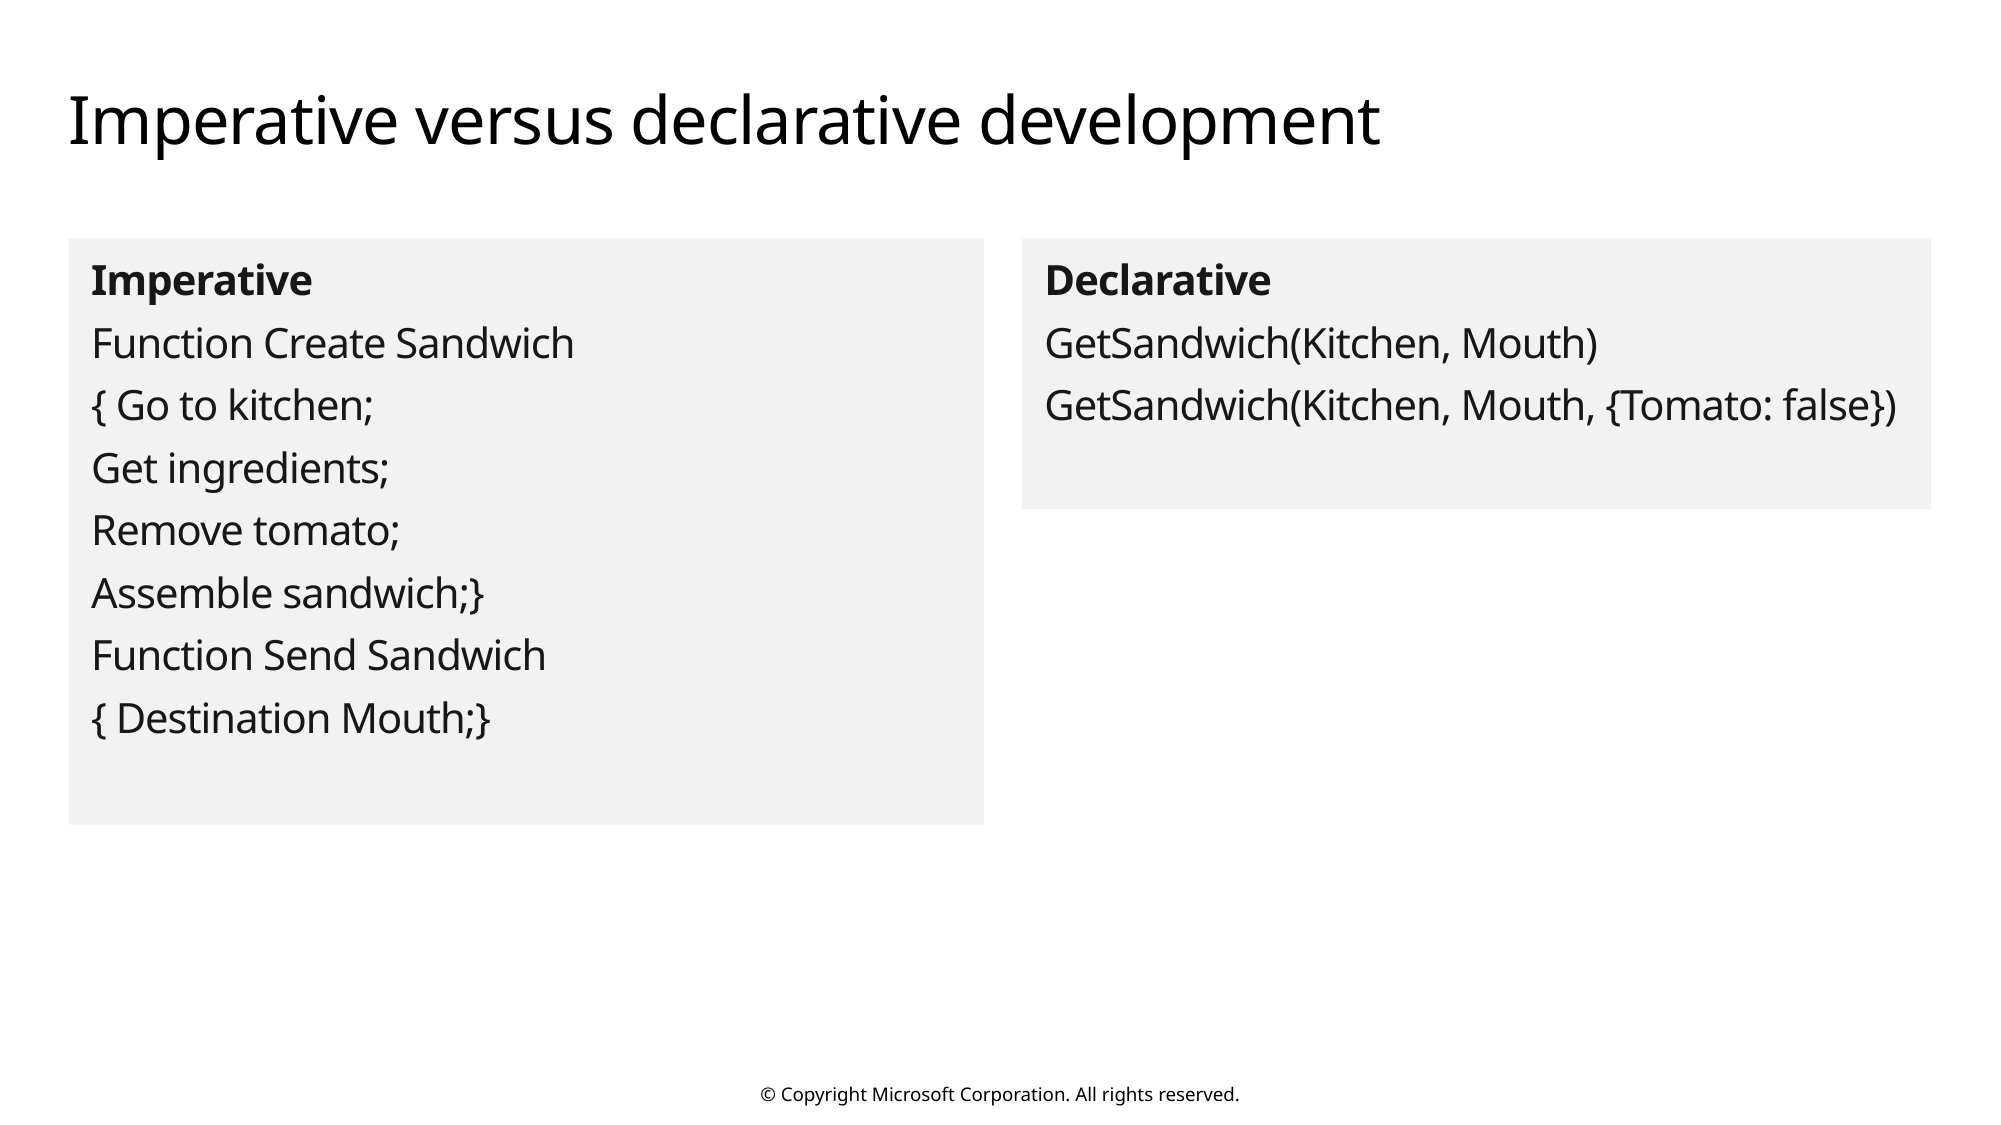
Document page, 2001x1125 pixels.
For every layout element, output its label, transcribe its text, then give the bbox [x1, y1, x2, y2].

title Imperative versus declarative development [68, 72, 1930, 184]
list Imperative Function Create Sandwich { Go to kitchen; Get ingredients; Remove tomato; Assemble sandwich;} Function Send Sandwich { Destination Mouth;} [68, 238, 984, 825]
list Declarative GetSandwich(Kitchen, Mouth) GetSandwich(Kitchen, Mouth, {Tomato: false}) [1021, 238, 1932, 510]
